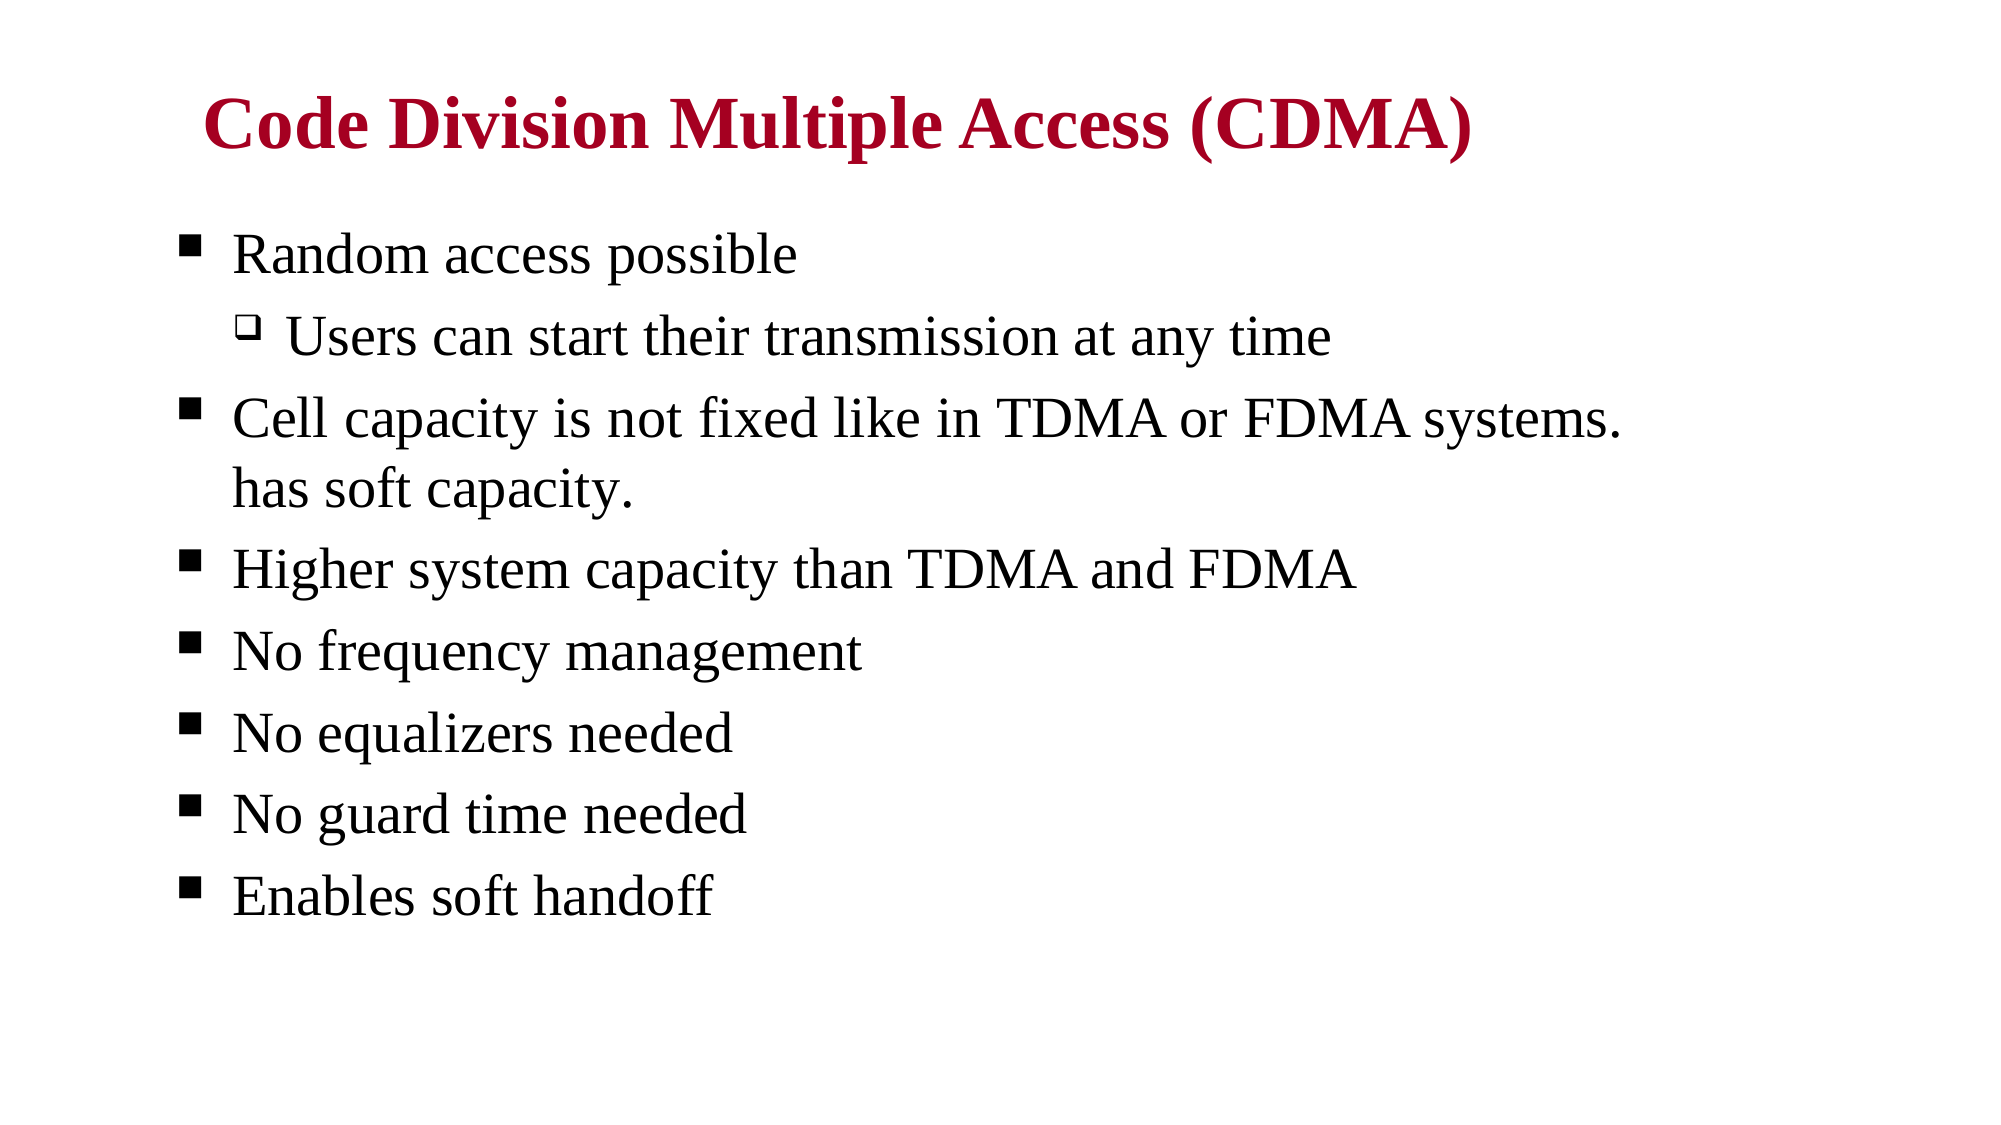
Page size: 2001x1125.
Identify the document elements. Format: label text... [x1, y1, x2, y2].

text_box Code Division Multiple Access (CDMA) [188, 66, 1655, 172]
text_box Random access possible Users can start their transmission at any time Cell capacity is not fixed like in TDMA or FDMA systems. has soft capacity. Higher system capacity than TDMA and FDMA No frequency management No equalizers needed No guard time needed Enables soft handoff [161, 208, 1638, 935]
